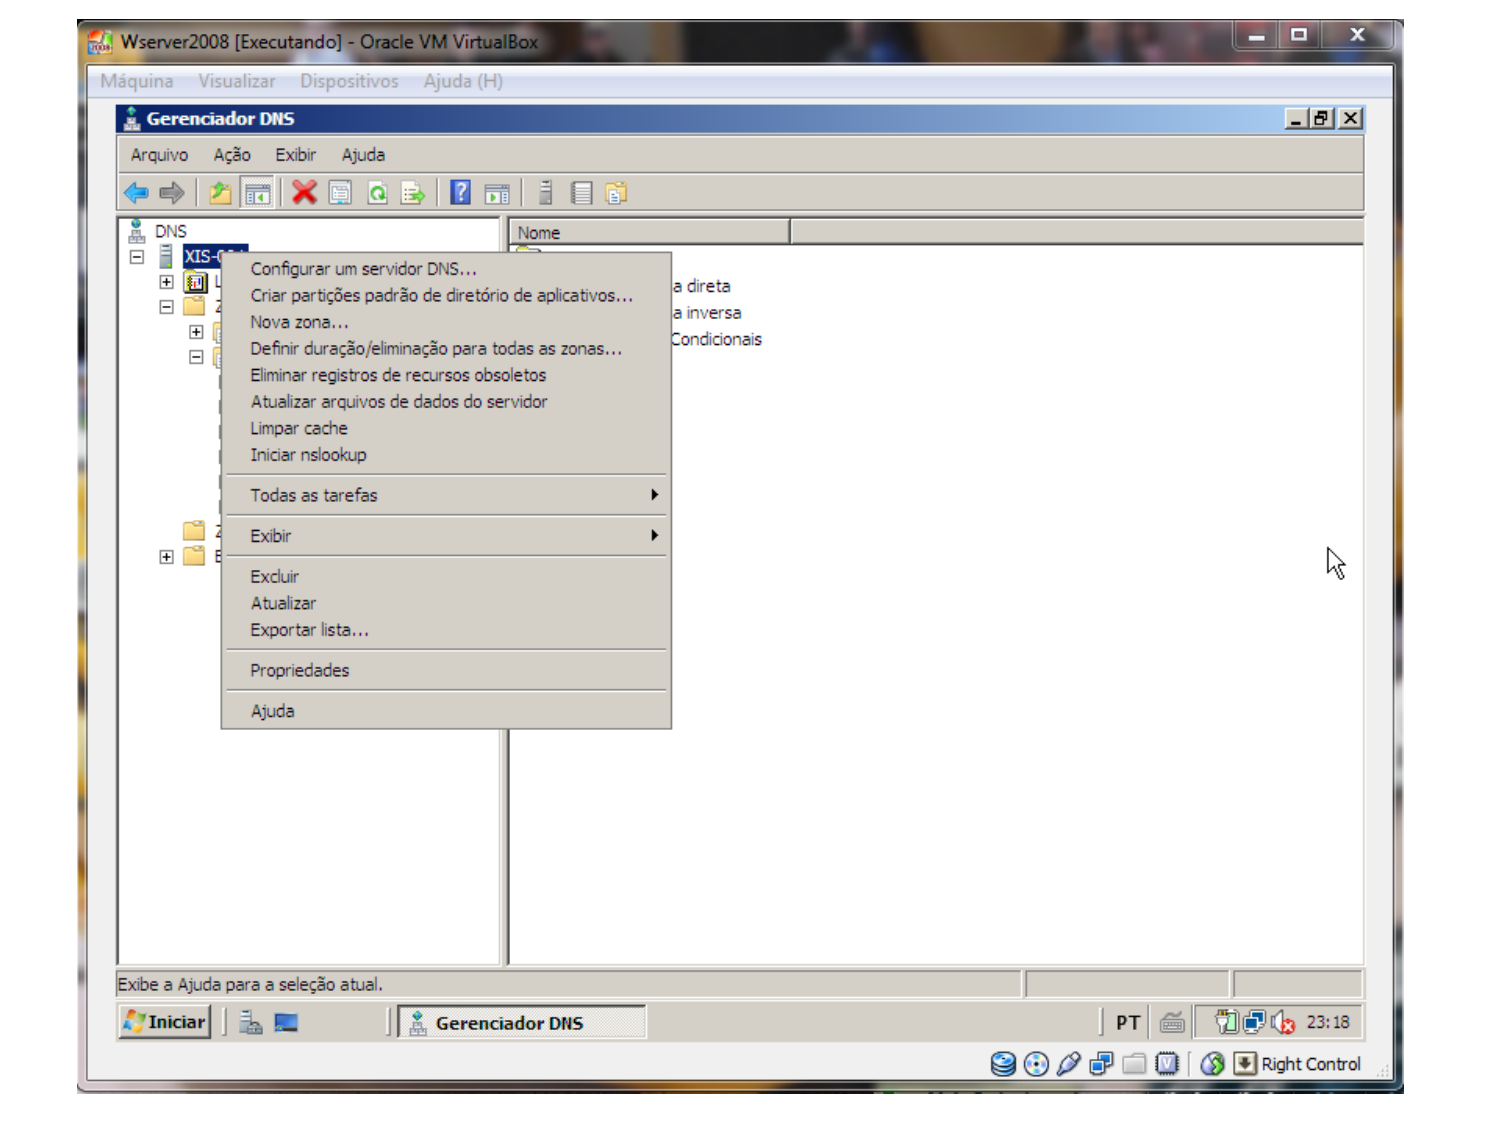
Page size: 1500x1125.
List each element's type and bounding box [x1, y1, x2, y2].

picture [76, 18, 1404, 1094]
